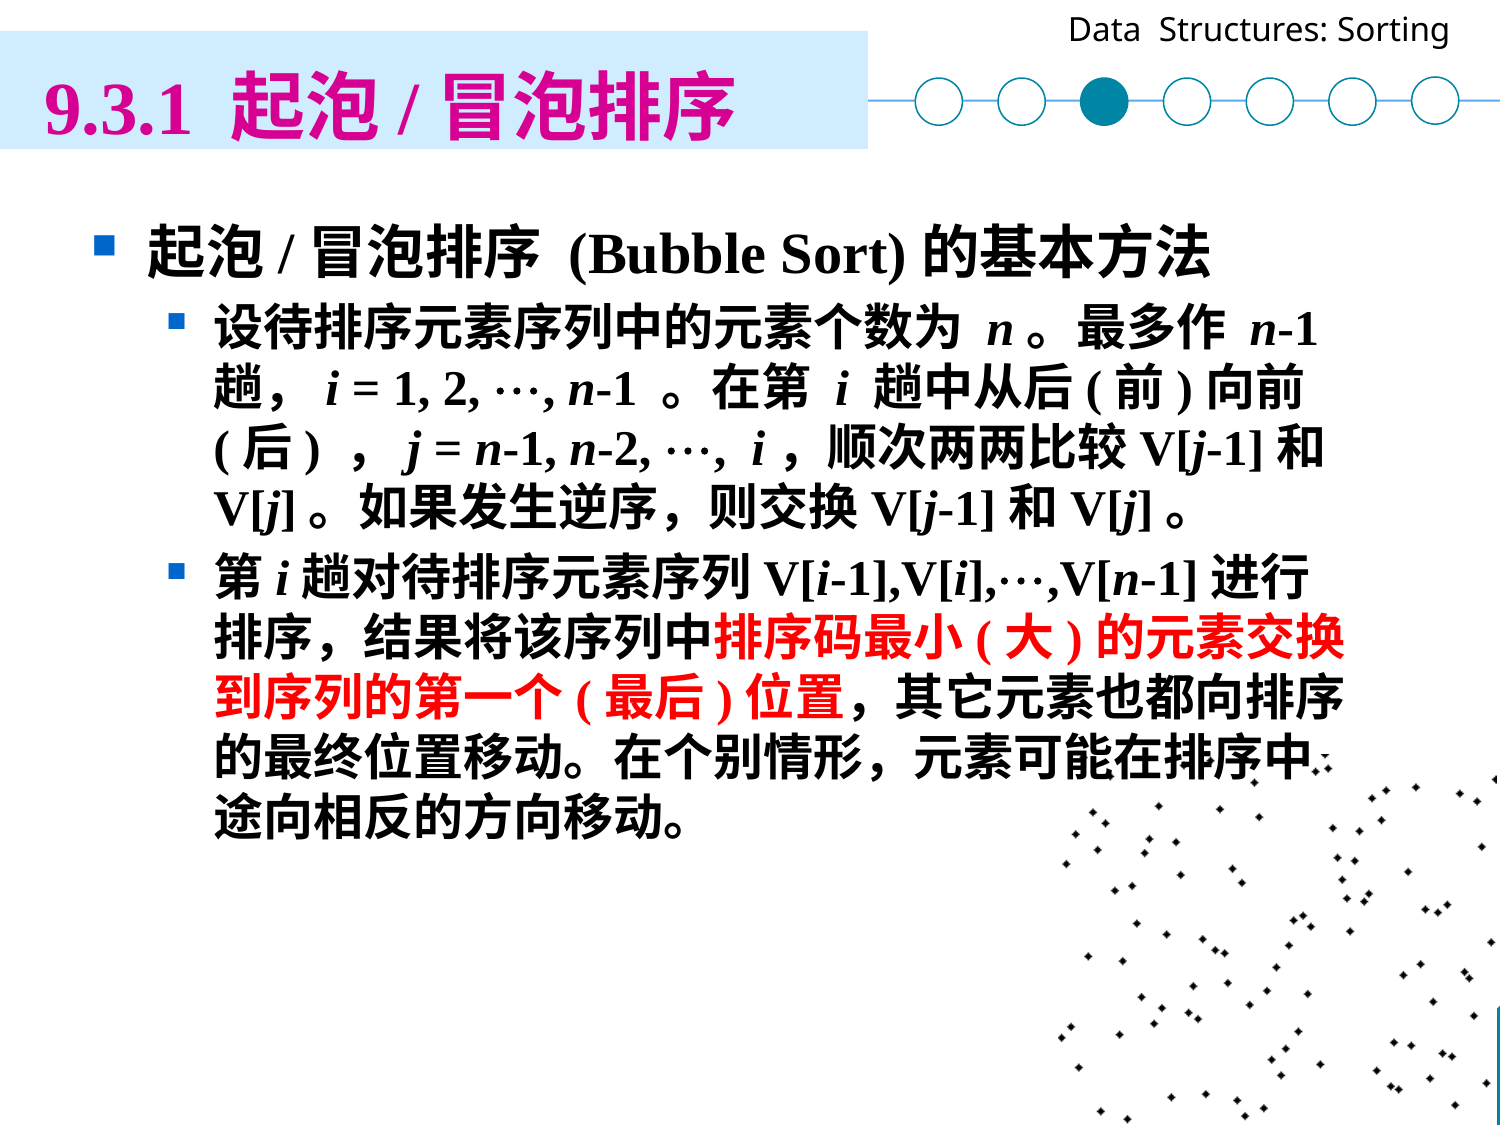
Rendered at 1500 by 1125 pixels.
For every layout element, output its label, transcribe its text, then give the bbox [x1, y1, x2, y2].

text_box 9.3.1 起泡/冒泡排序 [29, 54, 951, 155]
text_box [1328, 78, 1376, 126]
text_box [998, 78, 1046, 126]
picture [1058, 754, 1497, 1125]
text_box [1080, 78, 1128, 126]
text_box 起泡/冒泡排序 (Bubble Sort)的基本方法 设待排序元素序列中的元素个数为 n。最多作 n-1 趟，i = 1, 2, , n-1 。在第 i 趟中从后(前)向前(后) ，j = n-1, n-2, , i，顺次两两比较V[j-1]和V[j]。如果发生逆序，则交换V[j-1]和V[j]。 第i趟对待排序元素序列V[i-1],V[i],,V[n-1]进行排序，结果将该序列中排序码最小(大)的元素交换到序列的第一个(最后)位置，其它元素也都向排序的最终位置移动。在个别情形，元素可能在排序中途向相反的方向移动。 [76, 208, 1365, 634]
text_box [1163, 78, 1211, 126]
text_box [1411, 77, 1459, 125]
text_box [915, 78, 963, 126]
text_box [76, 596, 1353, 1047]
text_box [1246, 78, 1294, 126]
